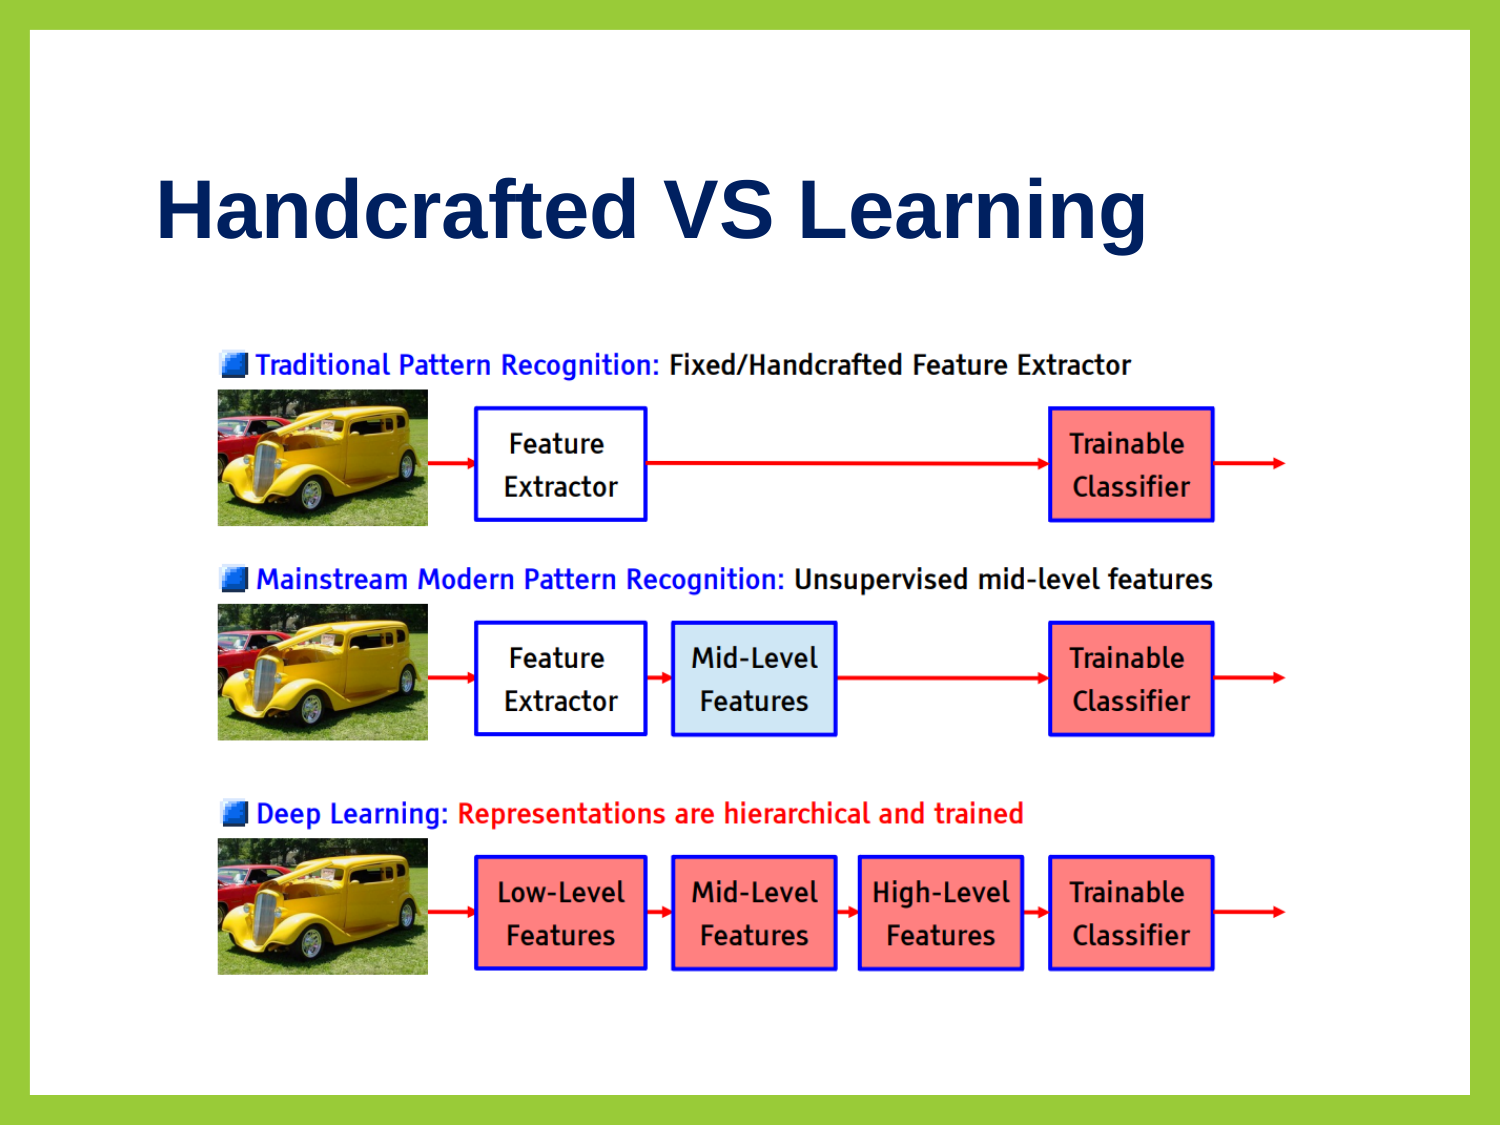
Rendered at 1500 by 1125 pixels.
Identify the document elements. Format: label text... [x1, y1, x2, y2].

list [202, 337, 1294, 1001]
title Handcrafted VS Learning [140, 99, 1356, 323]
